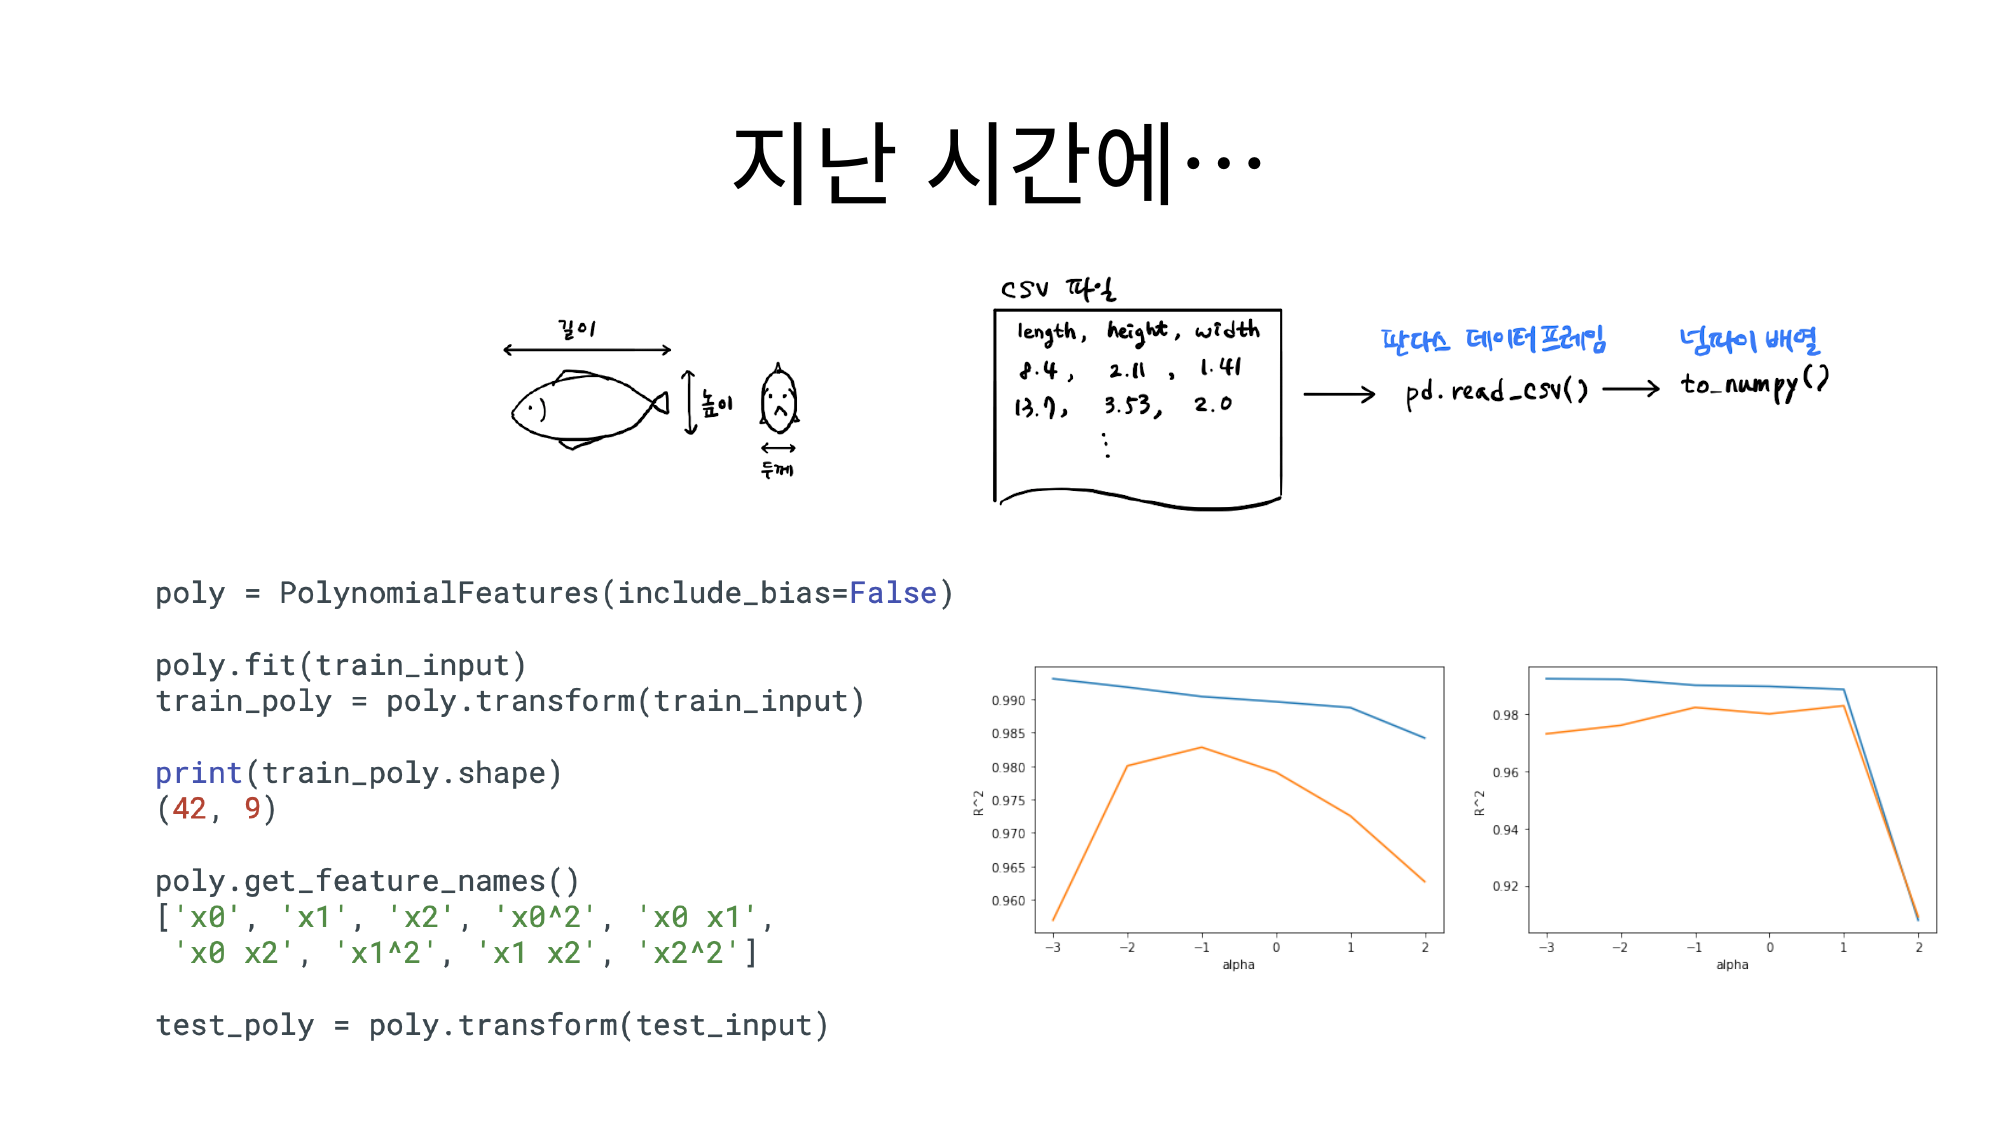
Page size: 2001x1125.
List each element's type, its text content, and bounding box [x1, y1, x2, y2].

picture [1466, 659, 1945, 979]
picture [931, 246, 1920, 515]
title 지난 시간에… [137, 59, 1863, 278]
picture [450, 265, 845, 528]
picture [137, 562, 1451, 1076]
